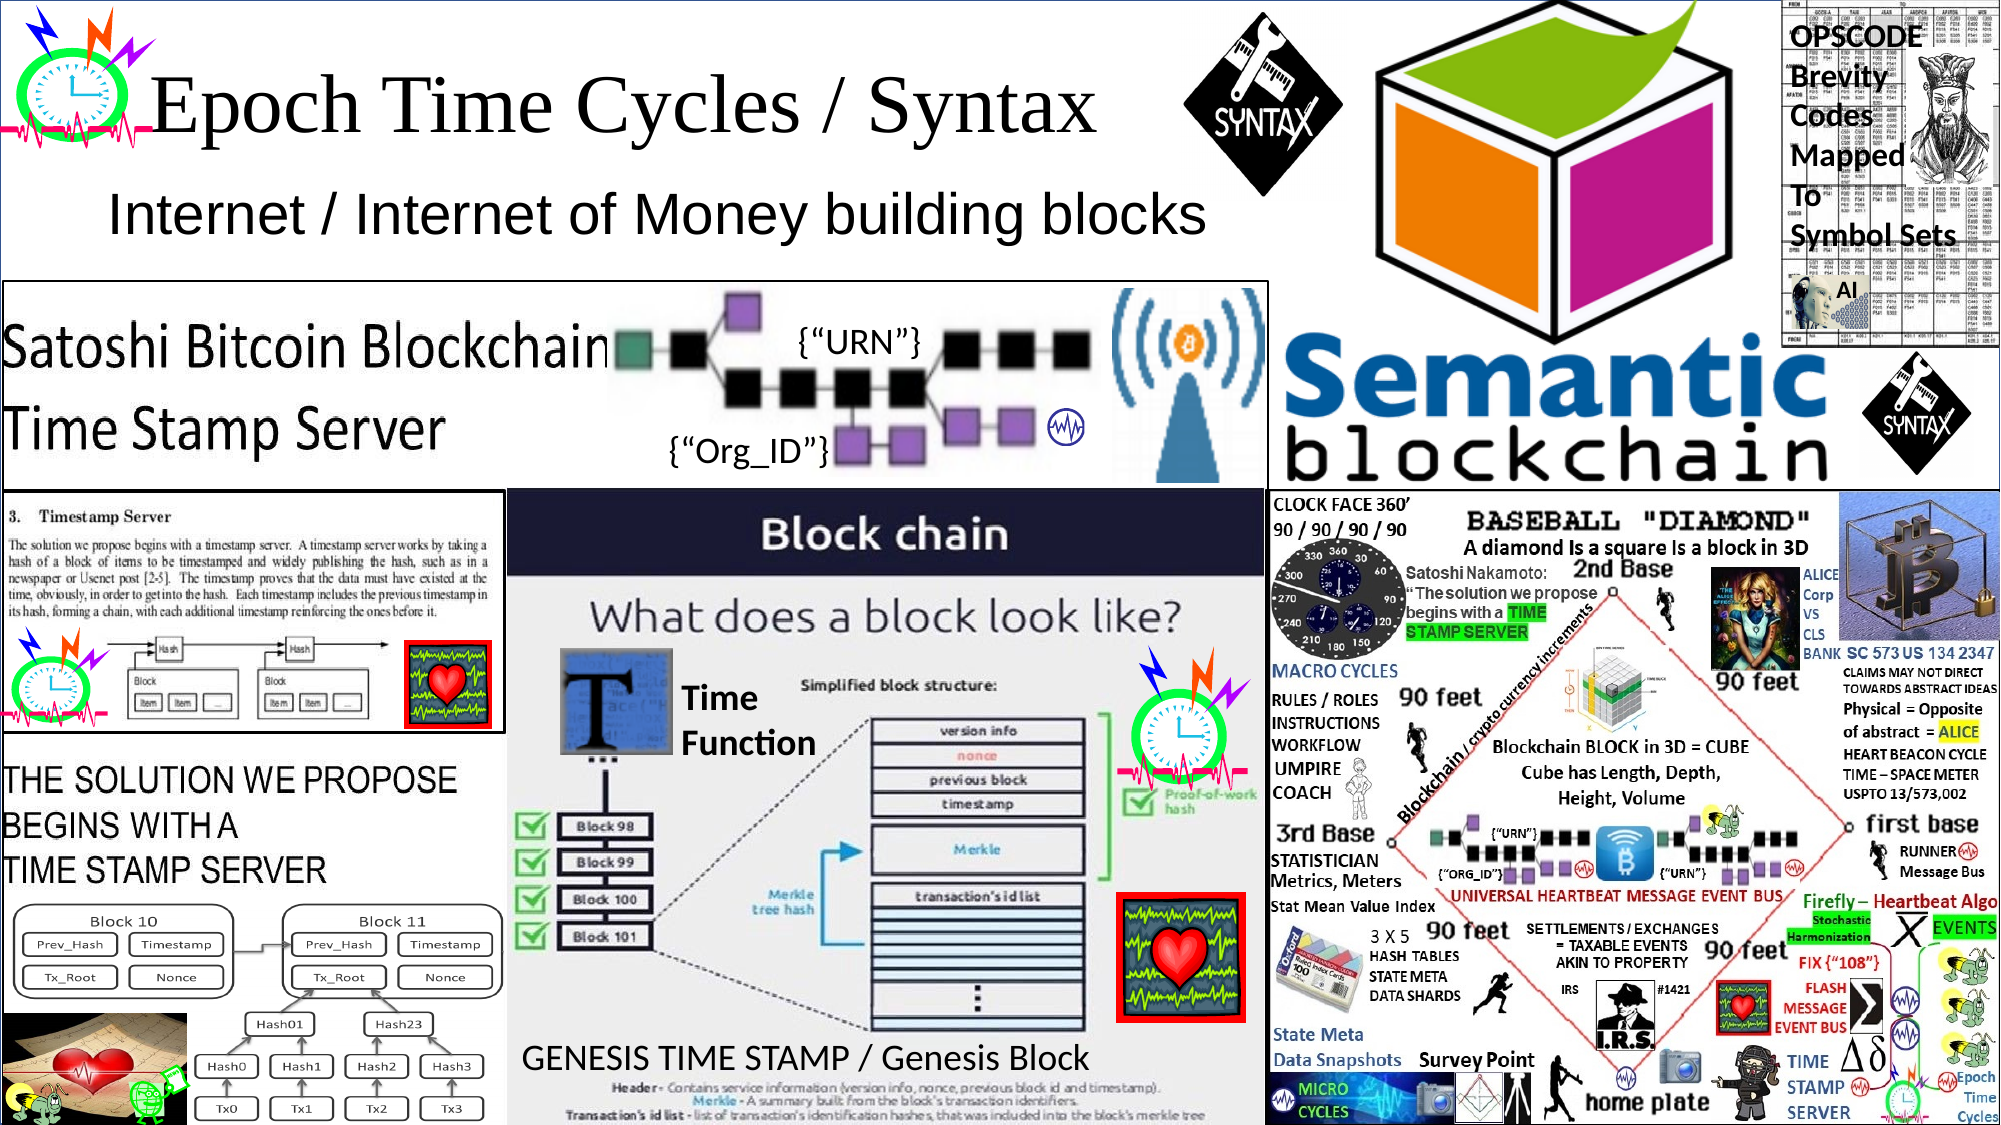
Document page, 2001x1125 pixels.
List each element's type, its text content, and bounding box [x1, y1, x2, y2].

subtitle Internet / Internet of Money building blocks [21, 176, 1270, 275]
picture [0, 0, 2000, 1125]
text_box [0, 158, 1270, 626]
picture [0, 5, 157, 149]
title Epoch Time Cycles / Syntax [0, 0, 1270, 158]
text_box [1840, 348, 2000, 489]
